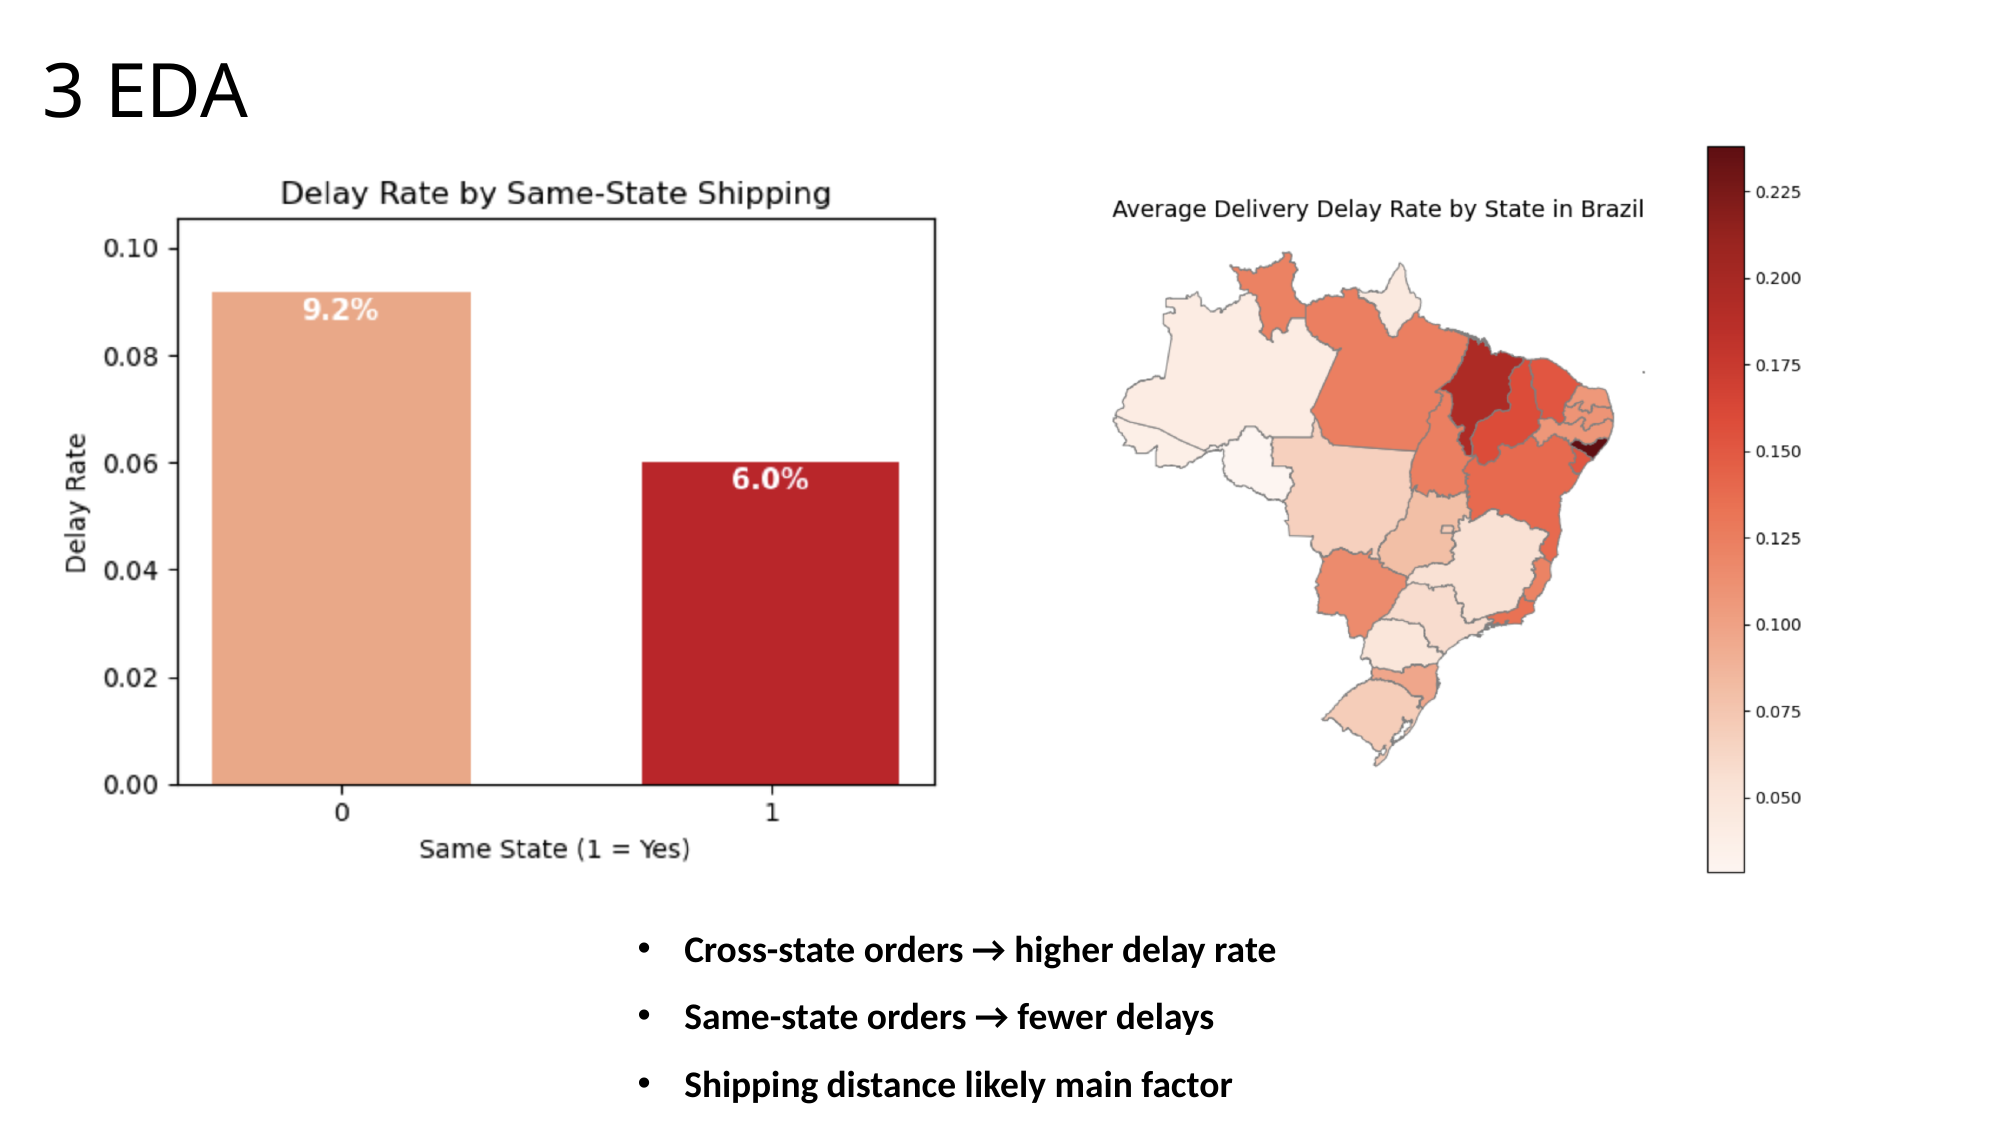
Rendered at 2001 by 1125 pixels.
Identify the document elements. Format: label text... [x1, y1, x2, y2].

picture [1091, 140, 1833, 881]
picture [27, 156, 952, 879]
text_box 3 EDA [27, 34, 1351, 140]
text_box Cross-state orders → higher delay rate Same-state orders → fewer delays Shipping distance likely main factor [622, 894, 1562, 1113]
